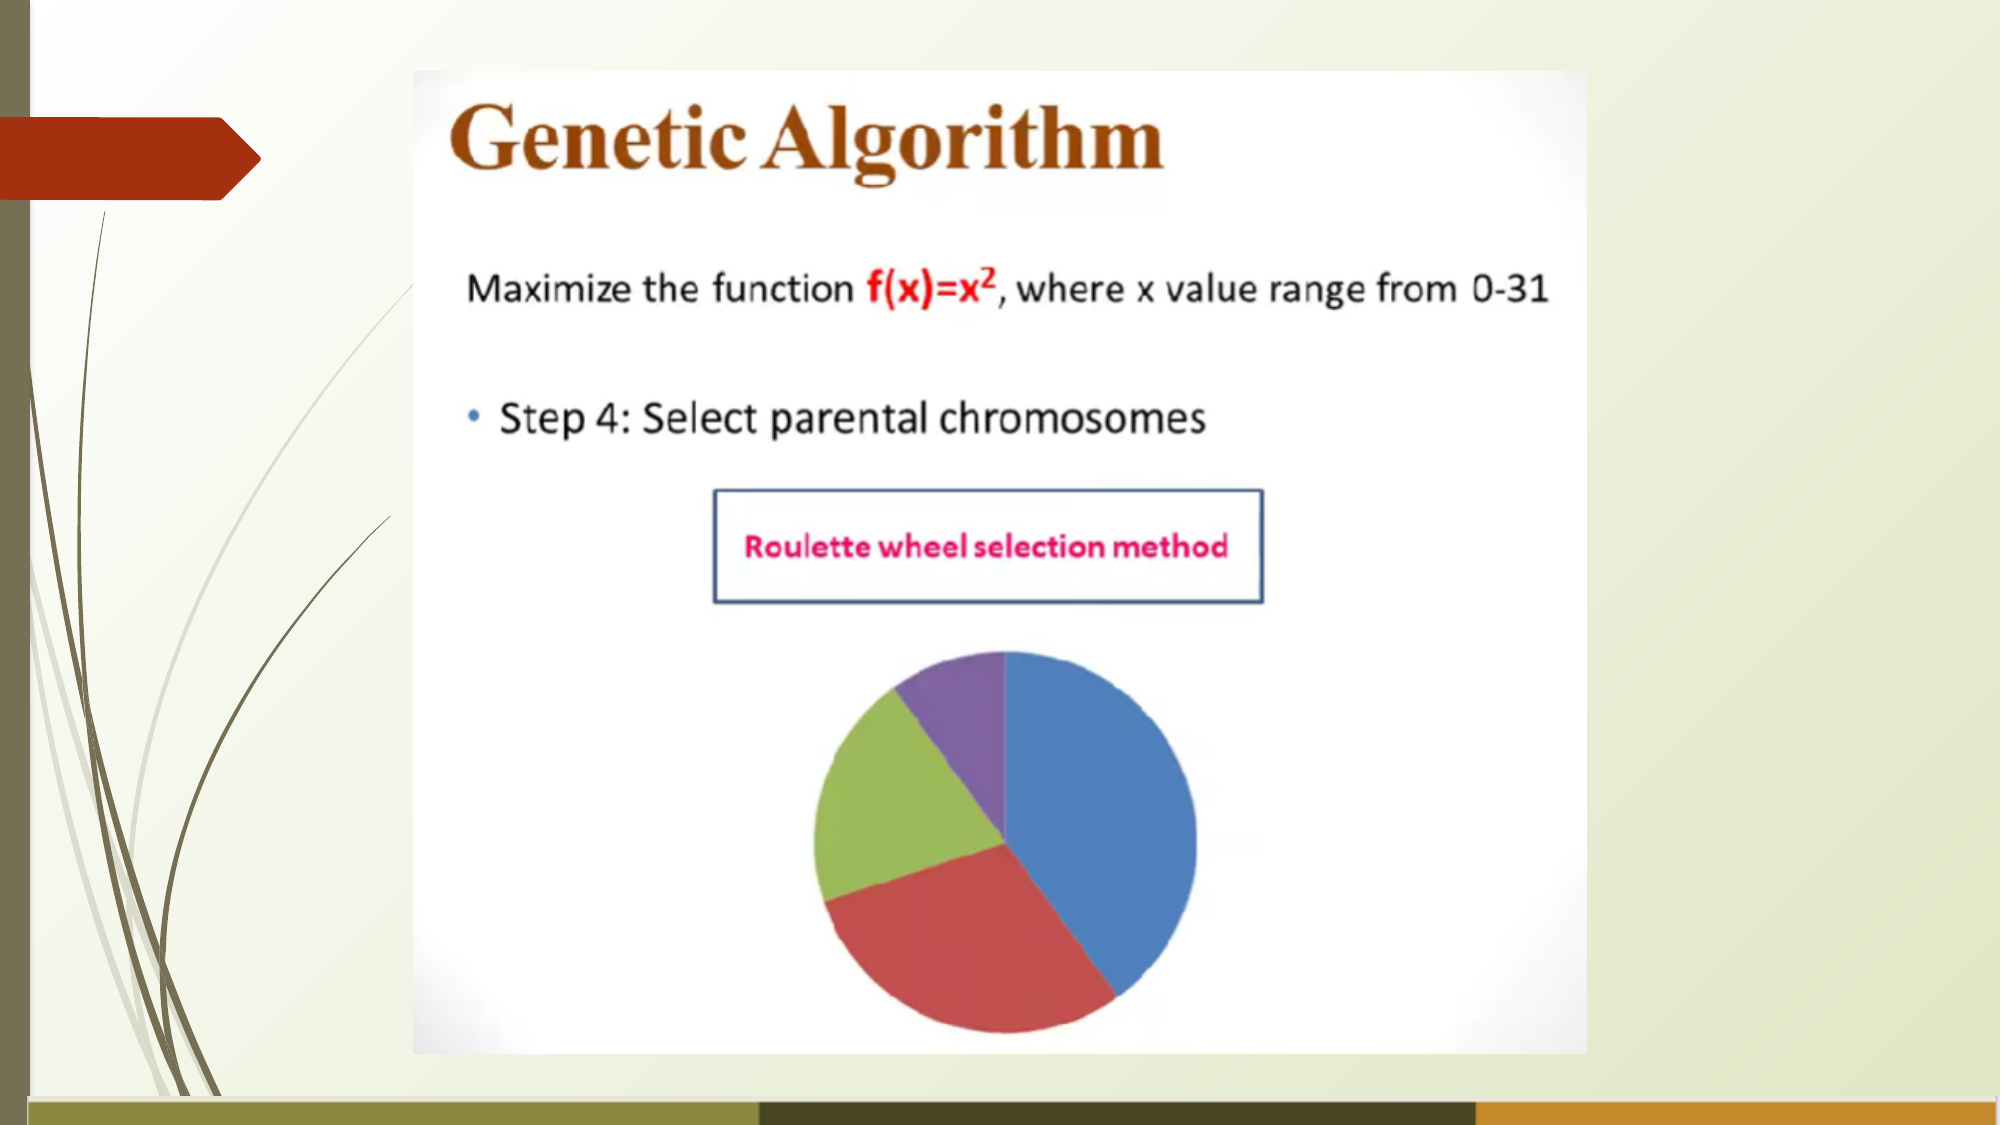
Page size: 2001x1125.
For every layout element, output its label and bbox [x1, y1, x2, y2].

picture [412, 70, 1587, 1055]
picture [27, 1096, 2000, 1125]
